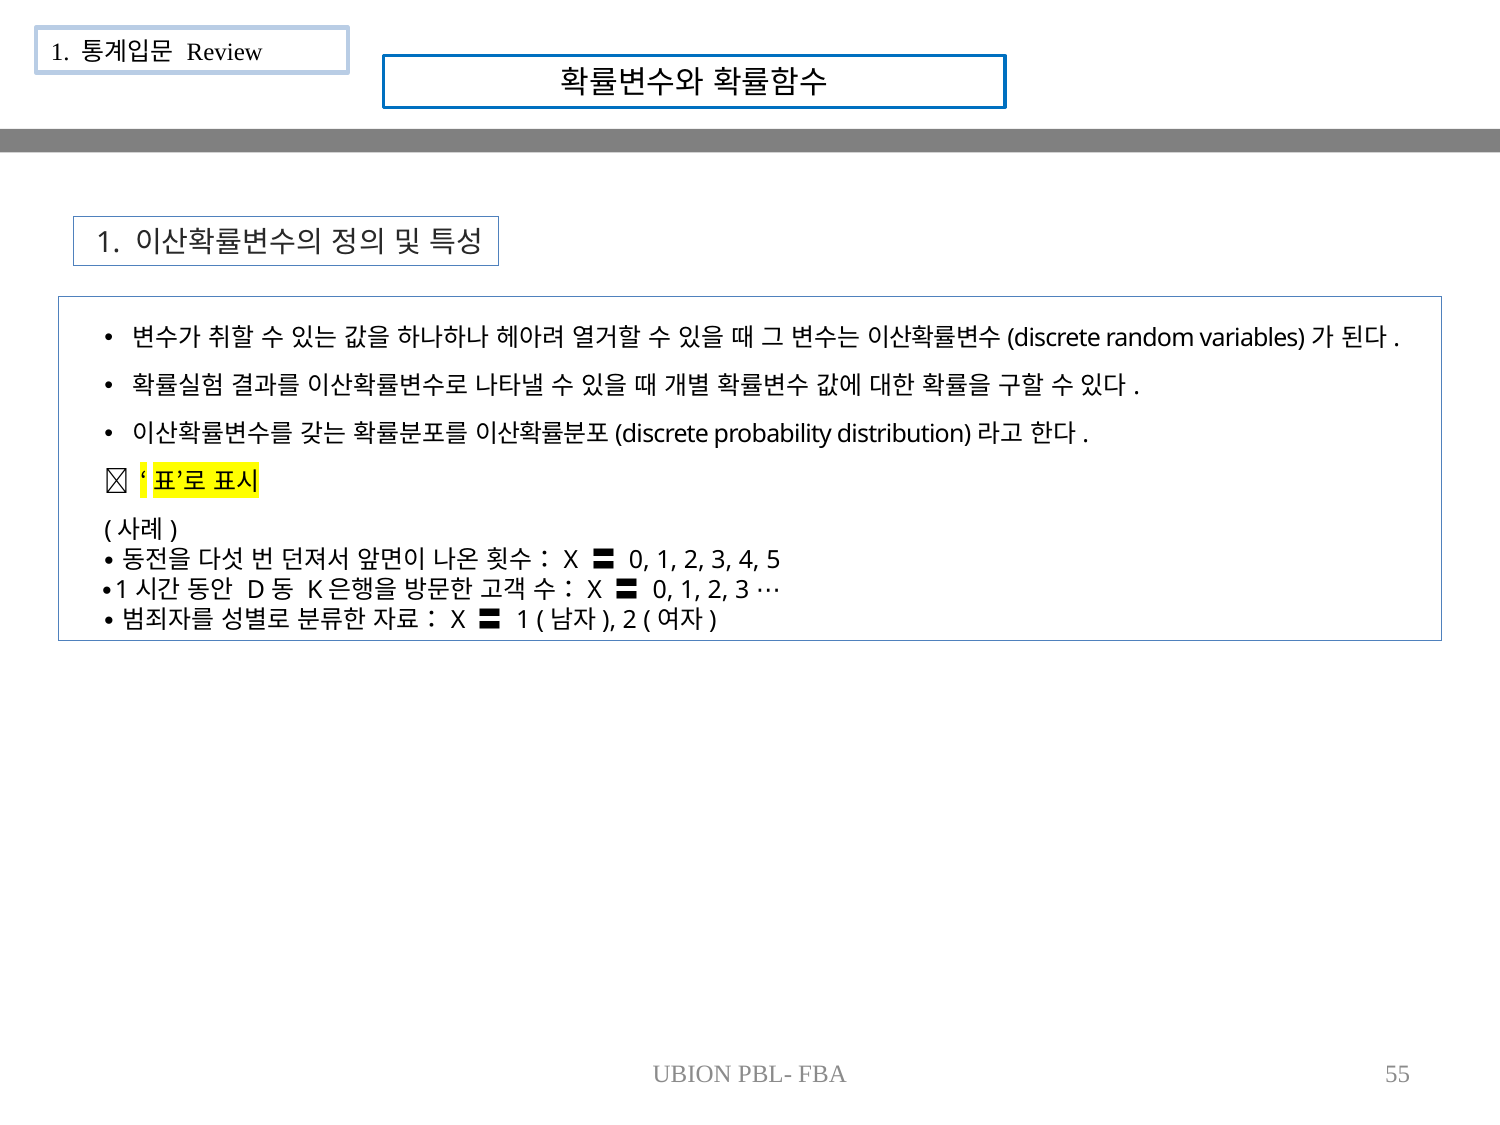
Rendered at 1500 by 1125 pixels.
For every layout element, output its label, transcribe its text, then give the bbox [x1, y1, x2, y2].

text_box 1. 이산확률변수의 정의 및 특성 [73, 216, 499, 266]
text_box 확률변수와 확률함수 [383, 55, 1006, 108]
footer UBION PBL- FBA [512, 1042, 988, 1103]
text_box 1. 통계입문 Review [36, 27, 348, 73]
slide_number 55 [1074, 1042, 1425, 1103]
text_box 변수가 취할 수 있는 값을 하나하나 헤아려 열거할 수 있을 때 그 변수는 이산확률변수(discrete random variables)가 된다. 확률실험 결과를 이산확률변수로 나타낼 수 있을 때 개별 확률변수 값에 대한 확률을 구할 수 있다. 이산확률변수를 갖는 확률분포를 이산확률분포(discrete probability distribution)라고 한다.  ‘표’로 표시 (사례) ∙동전을 다섯 번 던져서 앞면이 나온 횟수：X 〓 0, 1, 2, 3, 4, 5 ∙1시간 동안 D동 K은행을 방문한 고객 수：X 〓 0, 1, 2, 3 ⋯ ∙범죄자를 성별로 분류한 자료：X 〓 1 (남자), 2 (여자) [58, 296, 1442, 641]
text_box [0, 128, 1500, 153]
